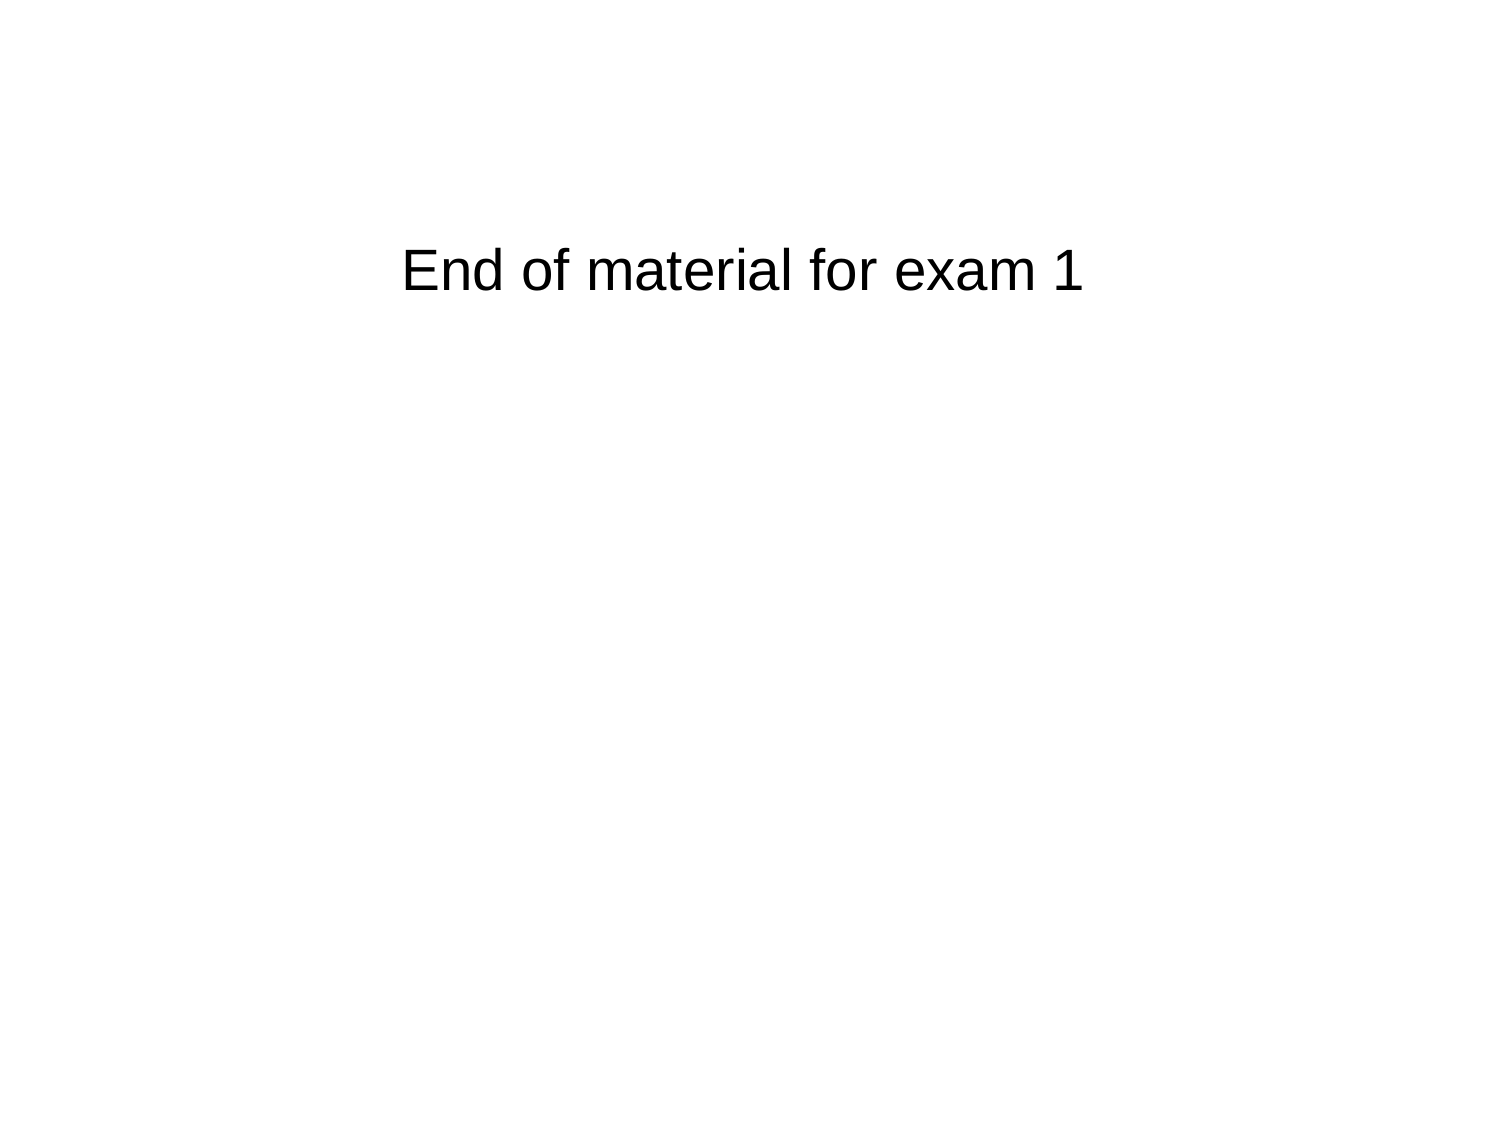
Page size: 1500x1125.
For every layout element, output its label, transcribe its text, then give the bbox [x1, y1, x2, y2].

text_box End of material for exam 1 [262, 224, 1225, 310]
